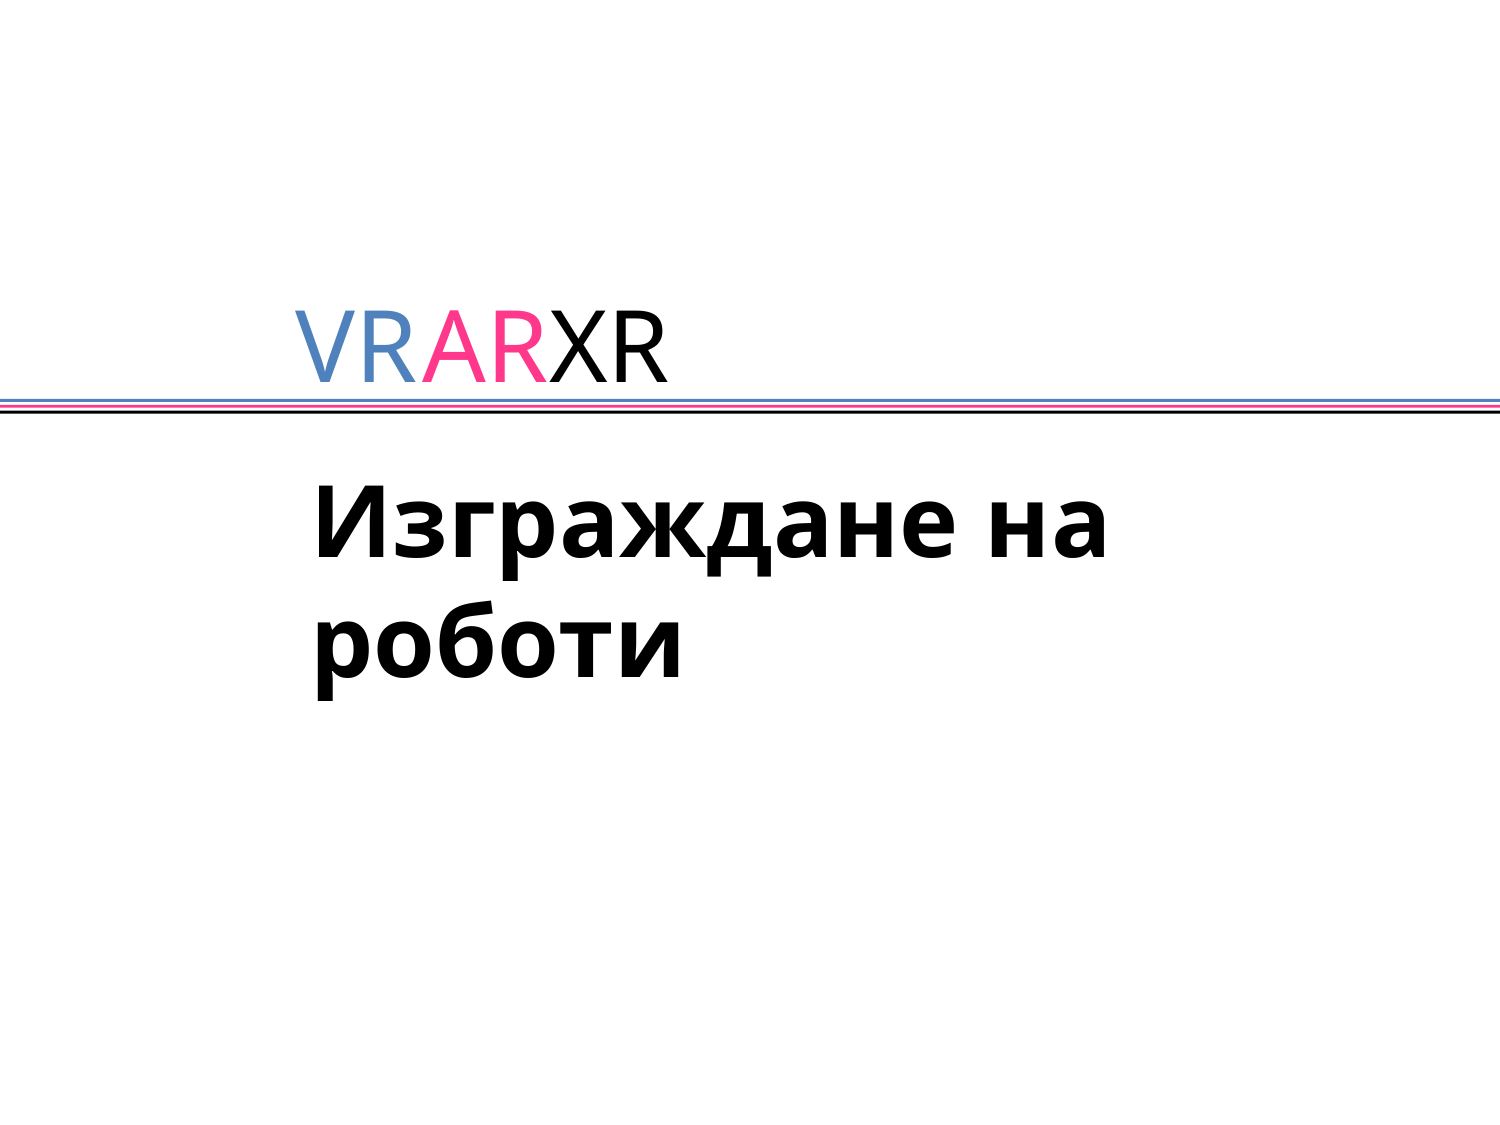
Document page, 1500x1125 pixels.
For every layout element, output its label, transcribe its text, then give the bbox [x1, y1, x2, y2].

list Изграждане на роботи [295, 450, 1450, 563]
